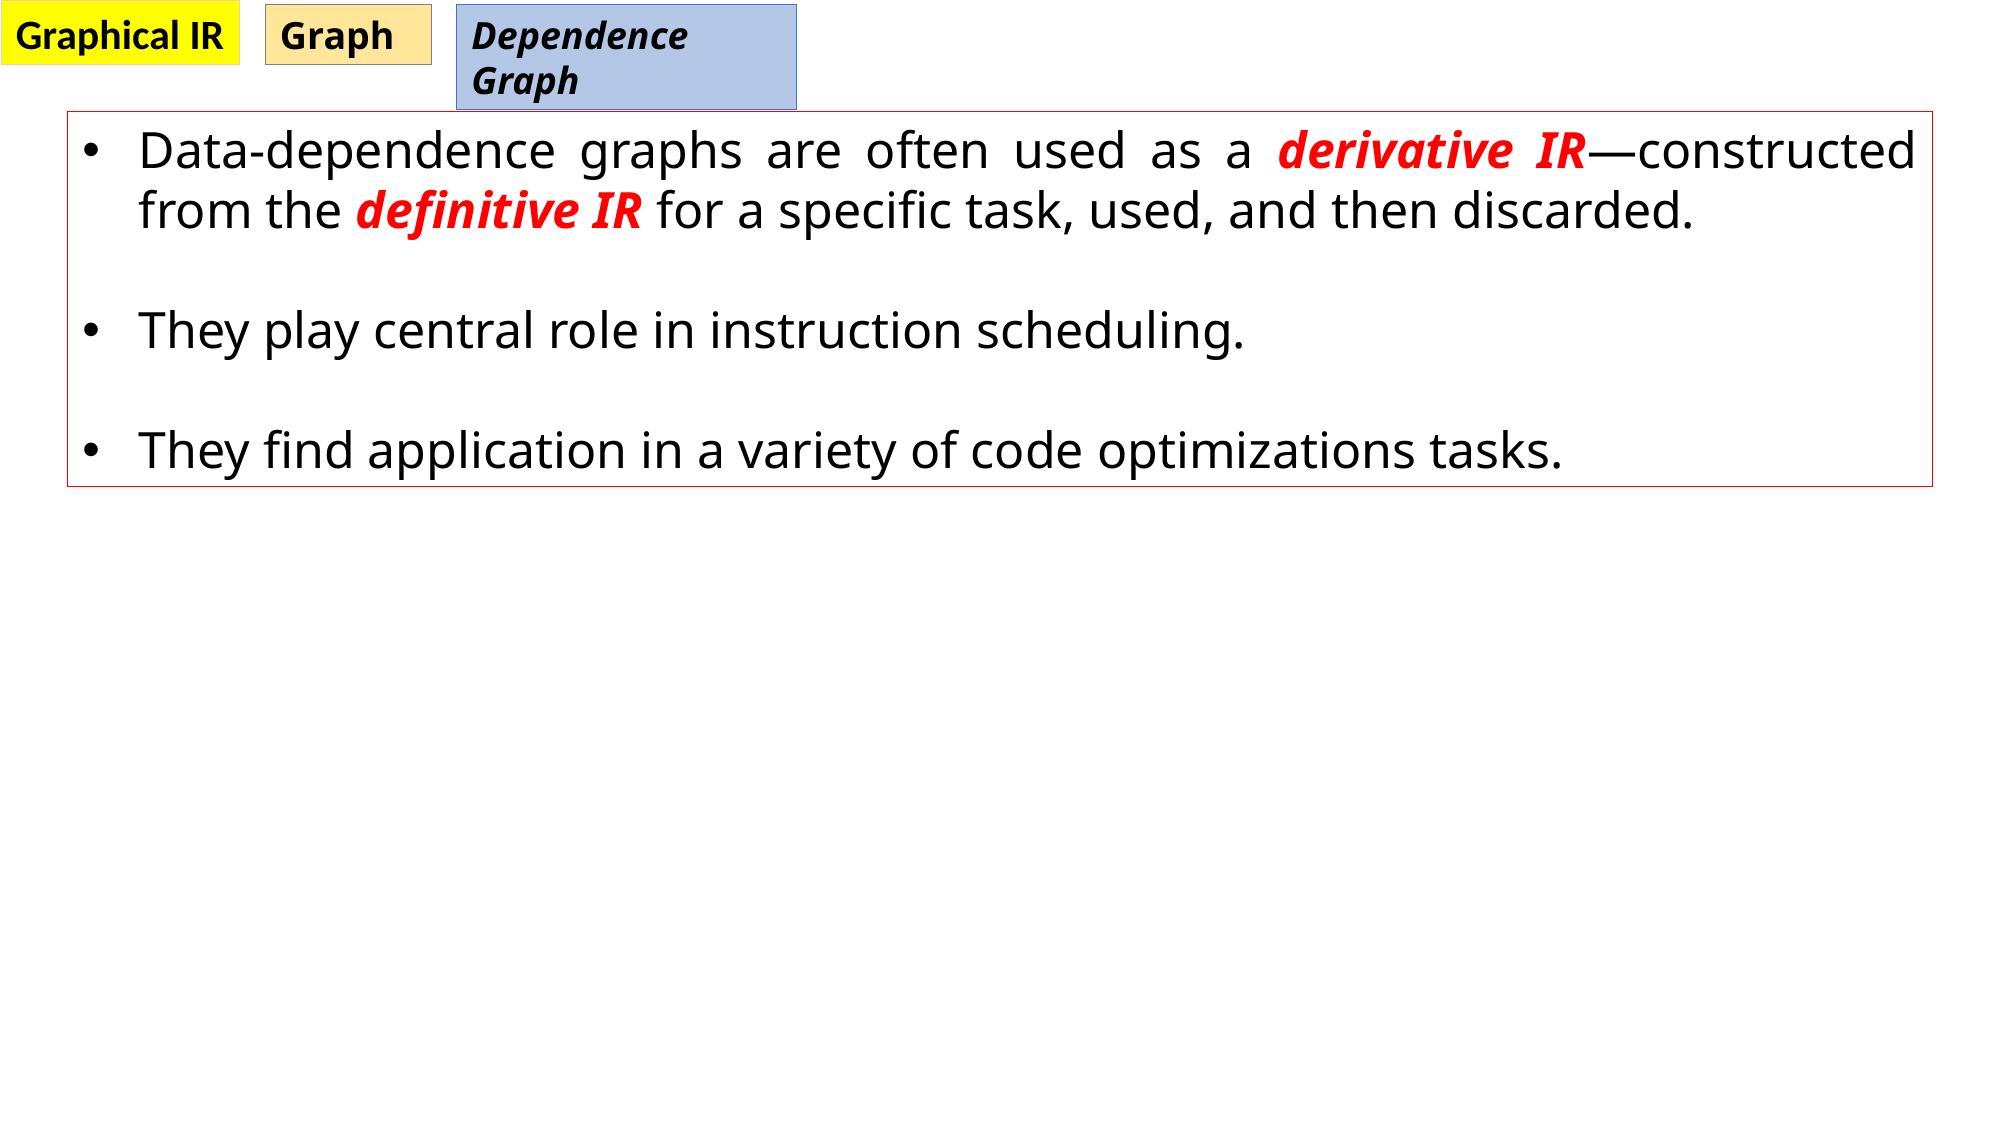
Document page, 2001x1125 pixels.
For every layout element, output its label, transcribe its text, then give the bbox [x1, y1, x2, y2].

text_box Graphical IR [1, 0, 240, 65]
text_box Graph [265, 4, 432, 65]
text_box Dependence Graph [456, 4, 797, 110]
text_box Data-dependence graphs are often used as a derivative IR—constructed from the definitive IR for a specific task, used, and then discarded. They play central role in instruction scheduling. They find application in a variety of code optimizations tasks. [67, 111, 1933, 487]
